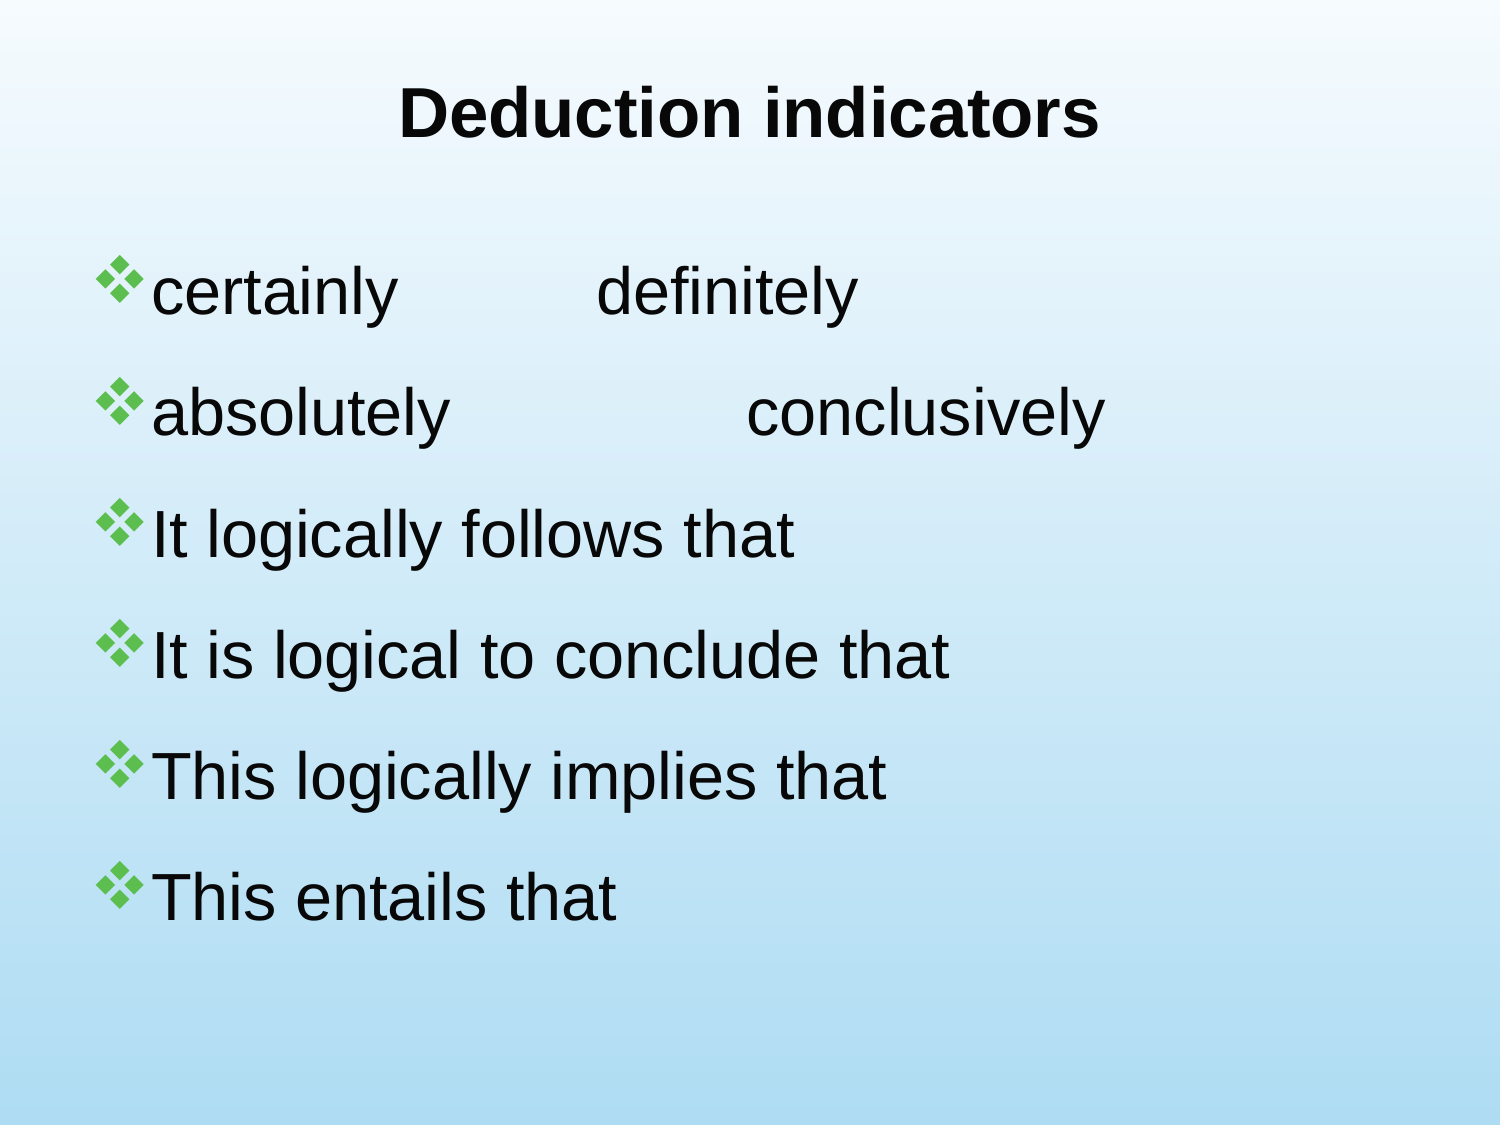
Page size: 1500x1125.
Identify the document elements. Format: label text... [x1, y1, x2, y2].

list certainly definitely absolutely conclusively It logically follows that It is logical to conclude that This logically implies that This entails that [75, 212, 1425, 1038]
title Deduction indicators [75, 37, 1425, 180]
